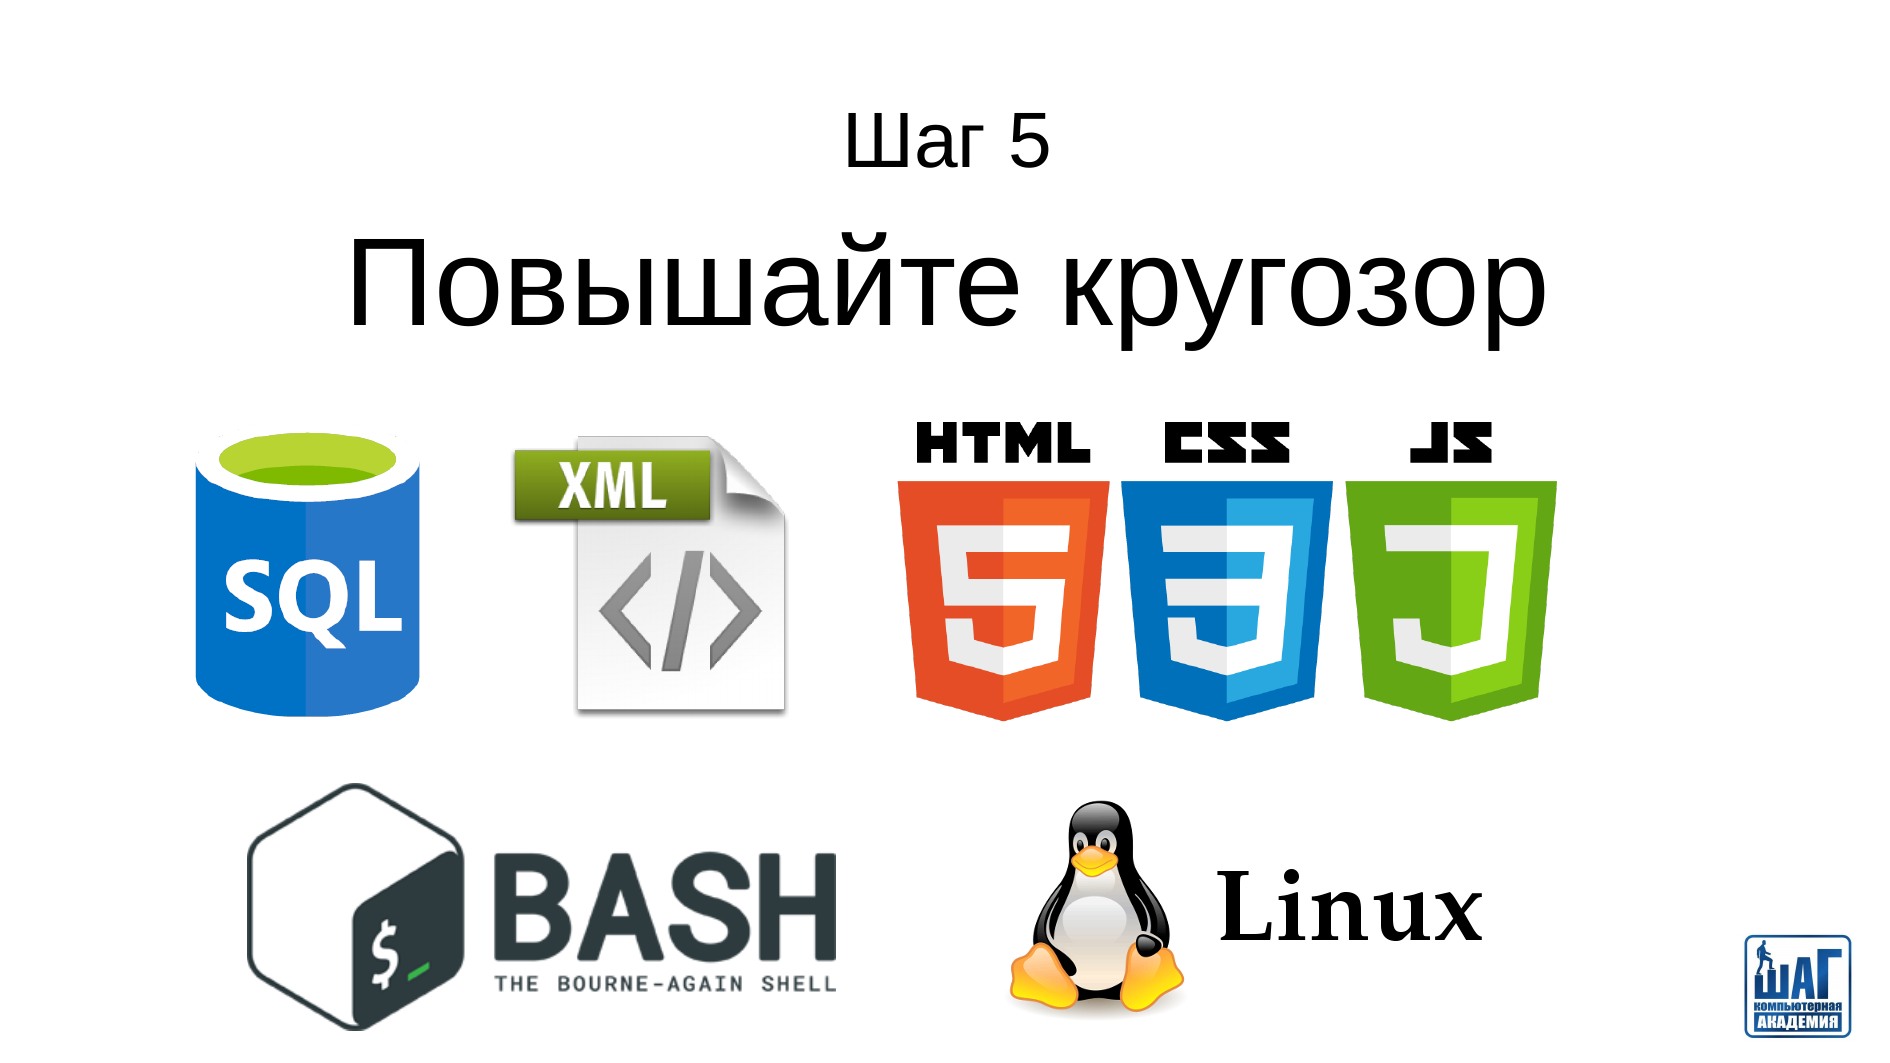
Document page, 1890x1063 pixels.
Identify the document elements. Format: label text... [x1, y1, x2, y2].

picture [25, 420, 805, 724]
picture [897, 377, 1557, 765]
list Повышайте кругозор [96, 200, 1798, 538]
picture [1740, 933, 1855, 1041]
picture [247, 783, 836, 1031]
picture [991, 783, 1496, 1033]
title Шаг 5 [96, 47, 1798, 200]
